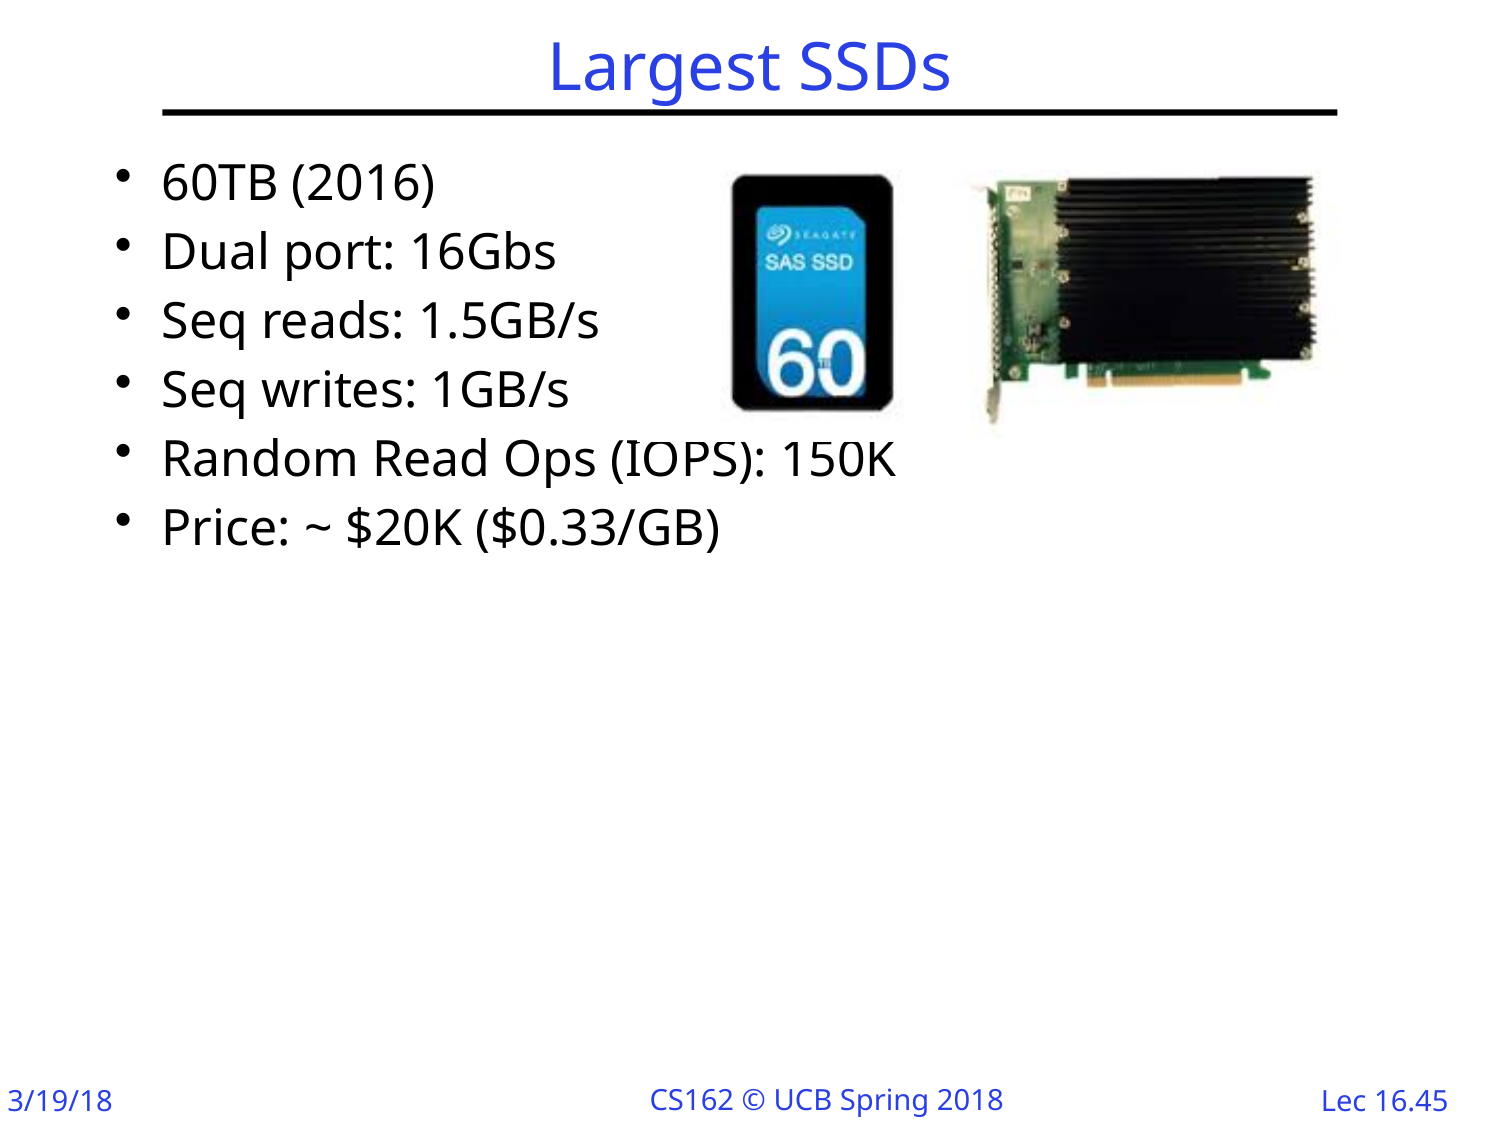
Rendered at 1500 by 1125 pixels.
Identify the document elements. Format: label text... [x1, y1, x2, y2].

list 60TB (2016) Dual port: 16Gbs Seq reads: 1.5GB/s Seq writes: 1GB/s Random Read Ops (IOPS): 150K Price: ~ $20K ($0.33/GB) [99, 149, 1400, 988]
picture [637, 137, 1359, 442]
title Largest SSDs [162, 24, 1338, 113]
